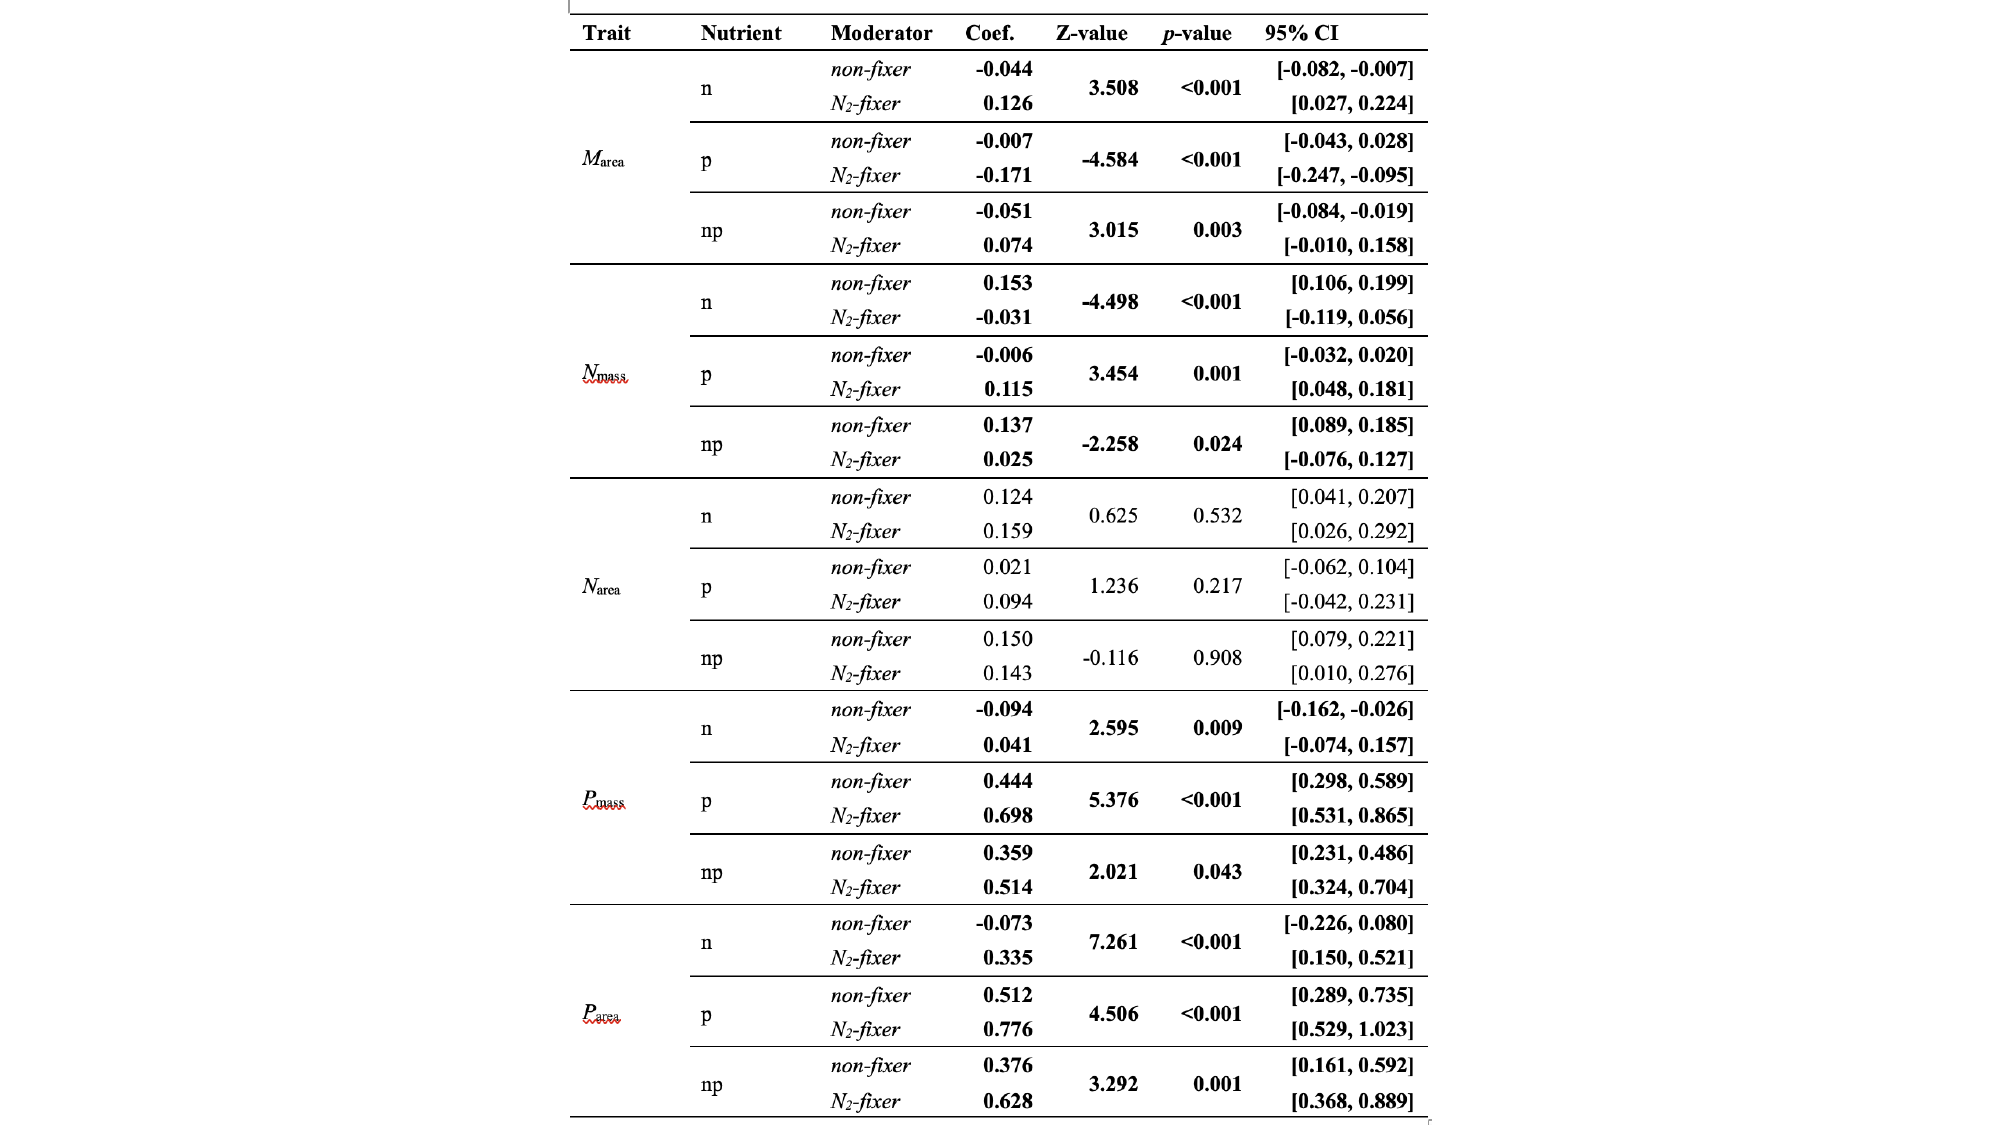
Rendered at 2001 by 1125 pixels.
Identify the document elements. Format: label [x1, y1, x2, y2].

picture [568, 0, 1432, 1125]
